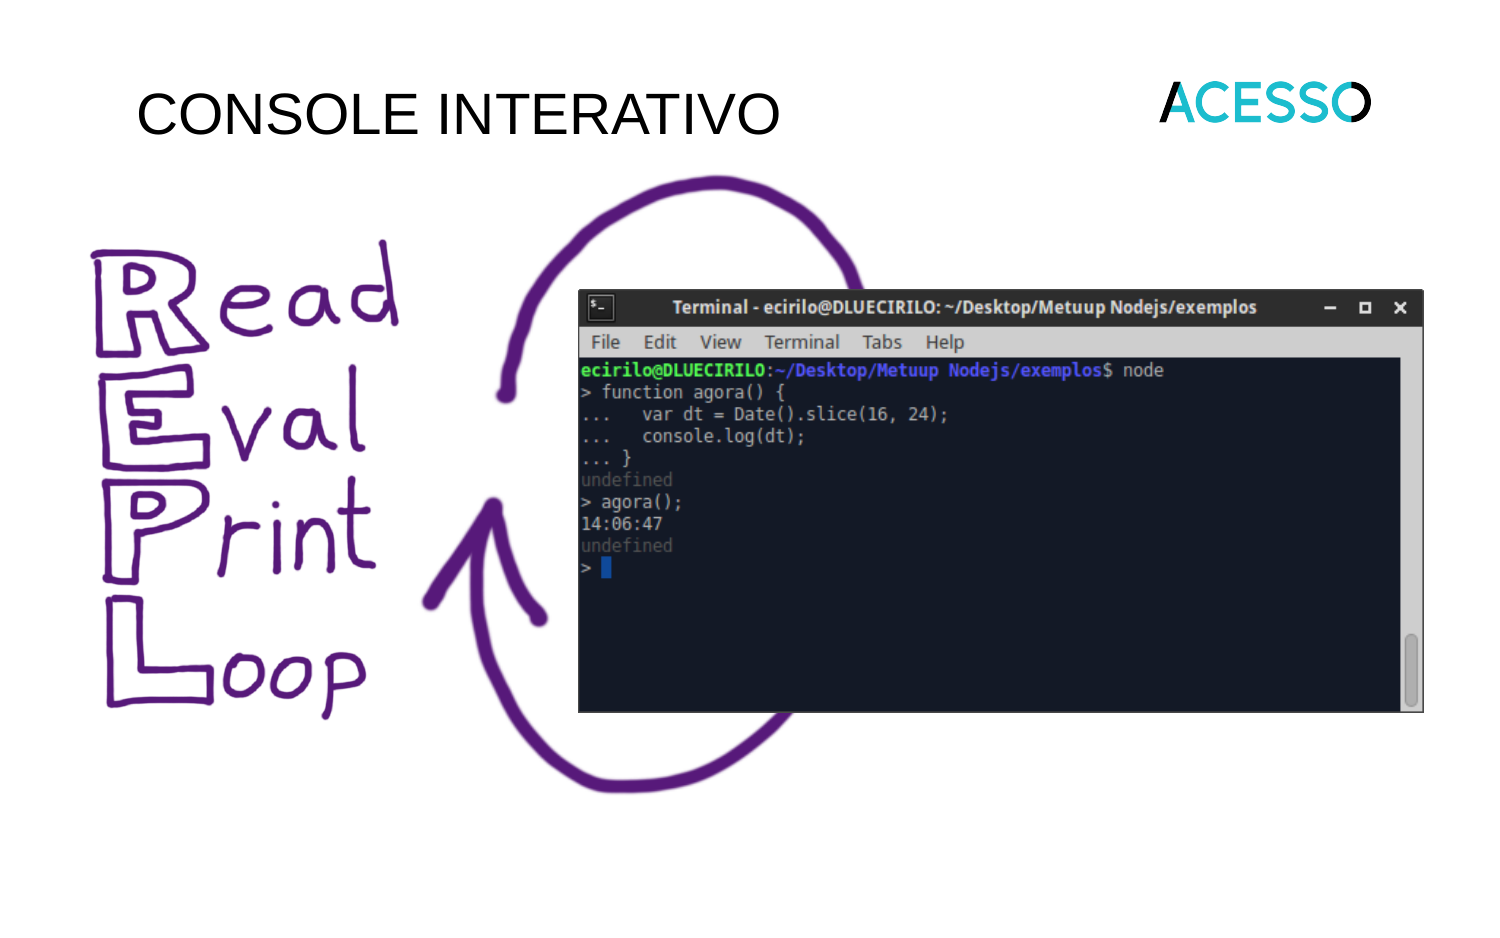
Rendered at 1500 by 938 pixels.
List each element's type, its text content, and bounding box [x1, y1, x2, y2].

picture [88, 237, 401, 721]
title Console Interativo [121, 76, 1179, 147]
picture [414, 166, 1424, 801]
picture [1179, 81, 1371, 123]
